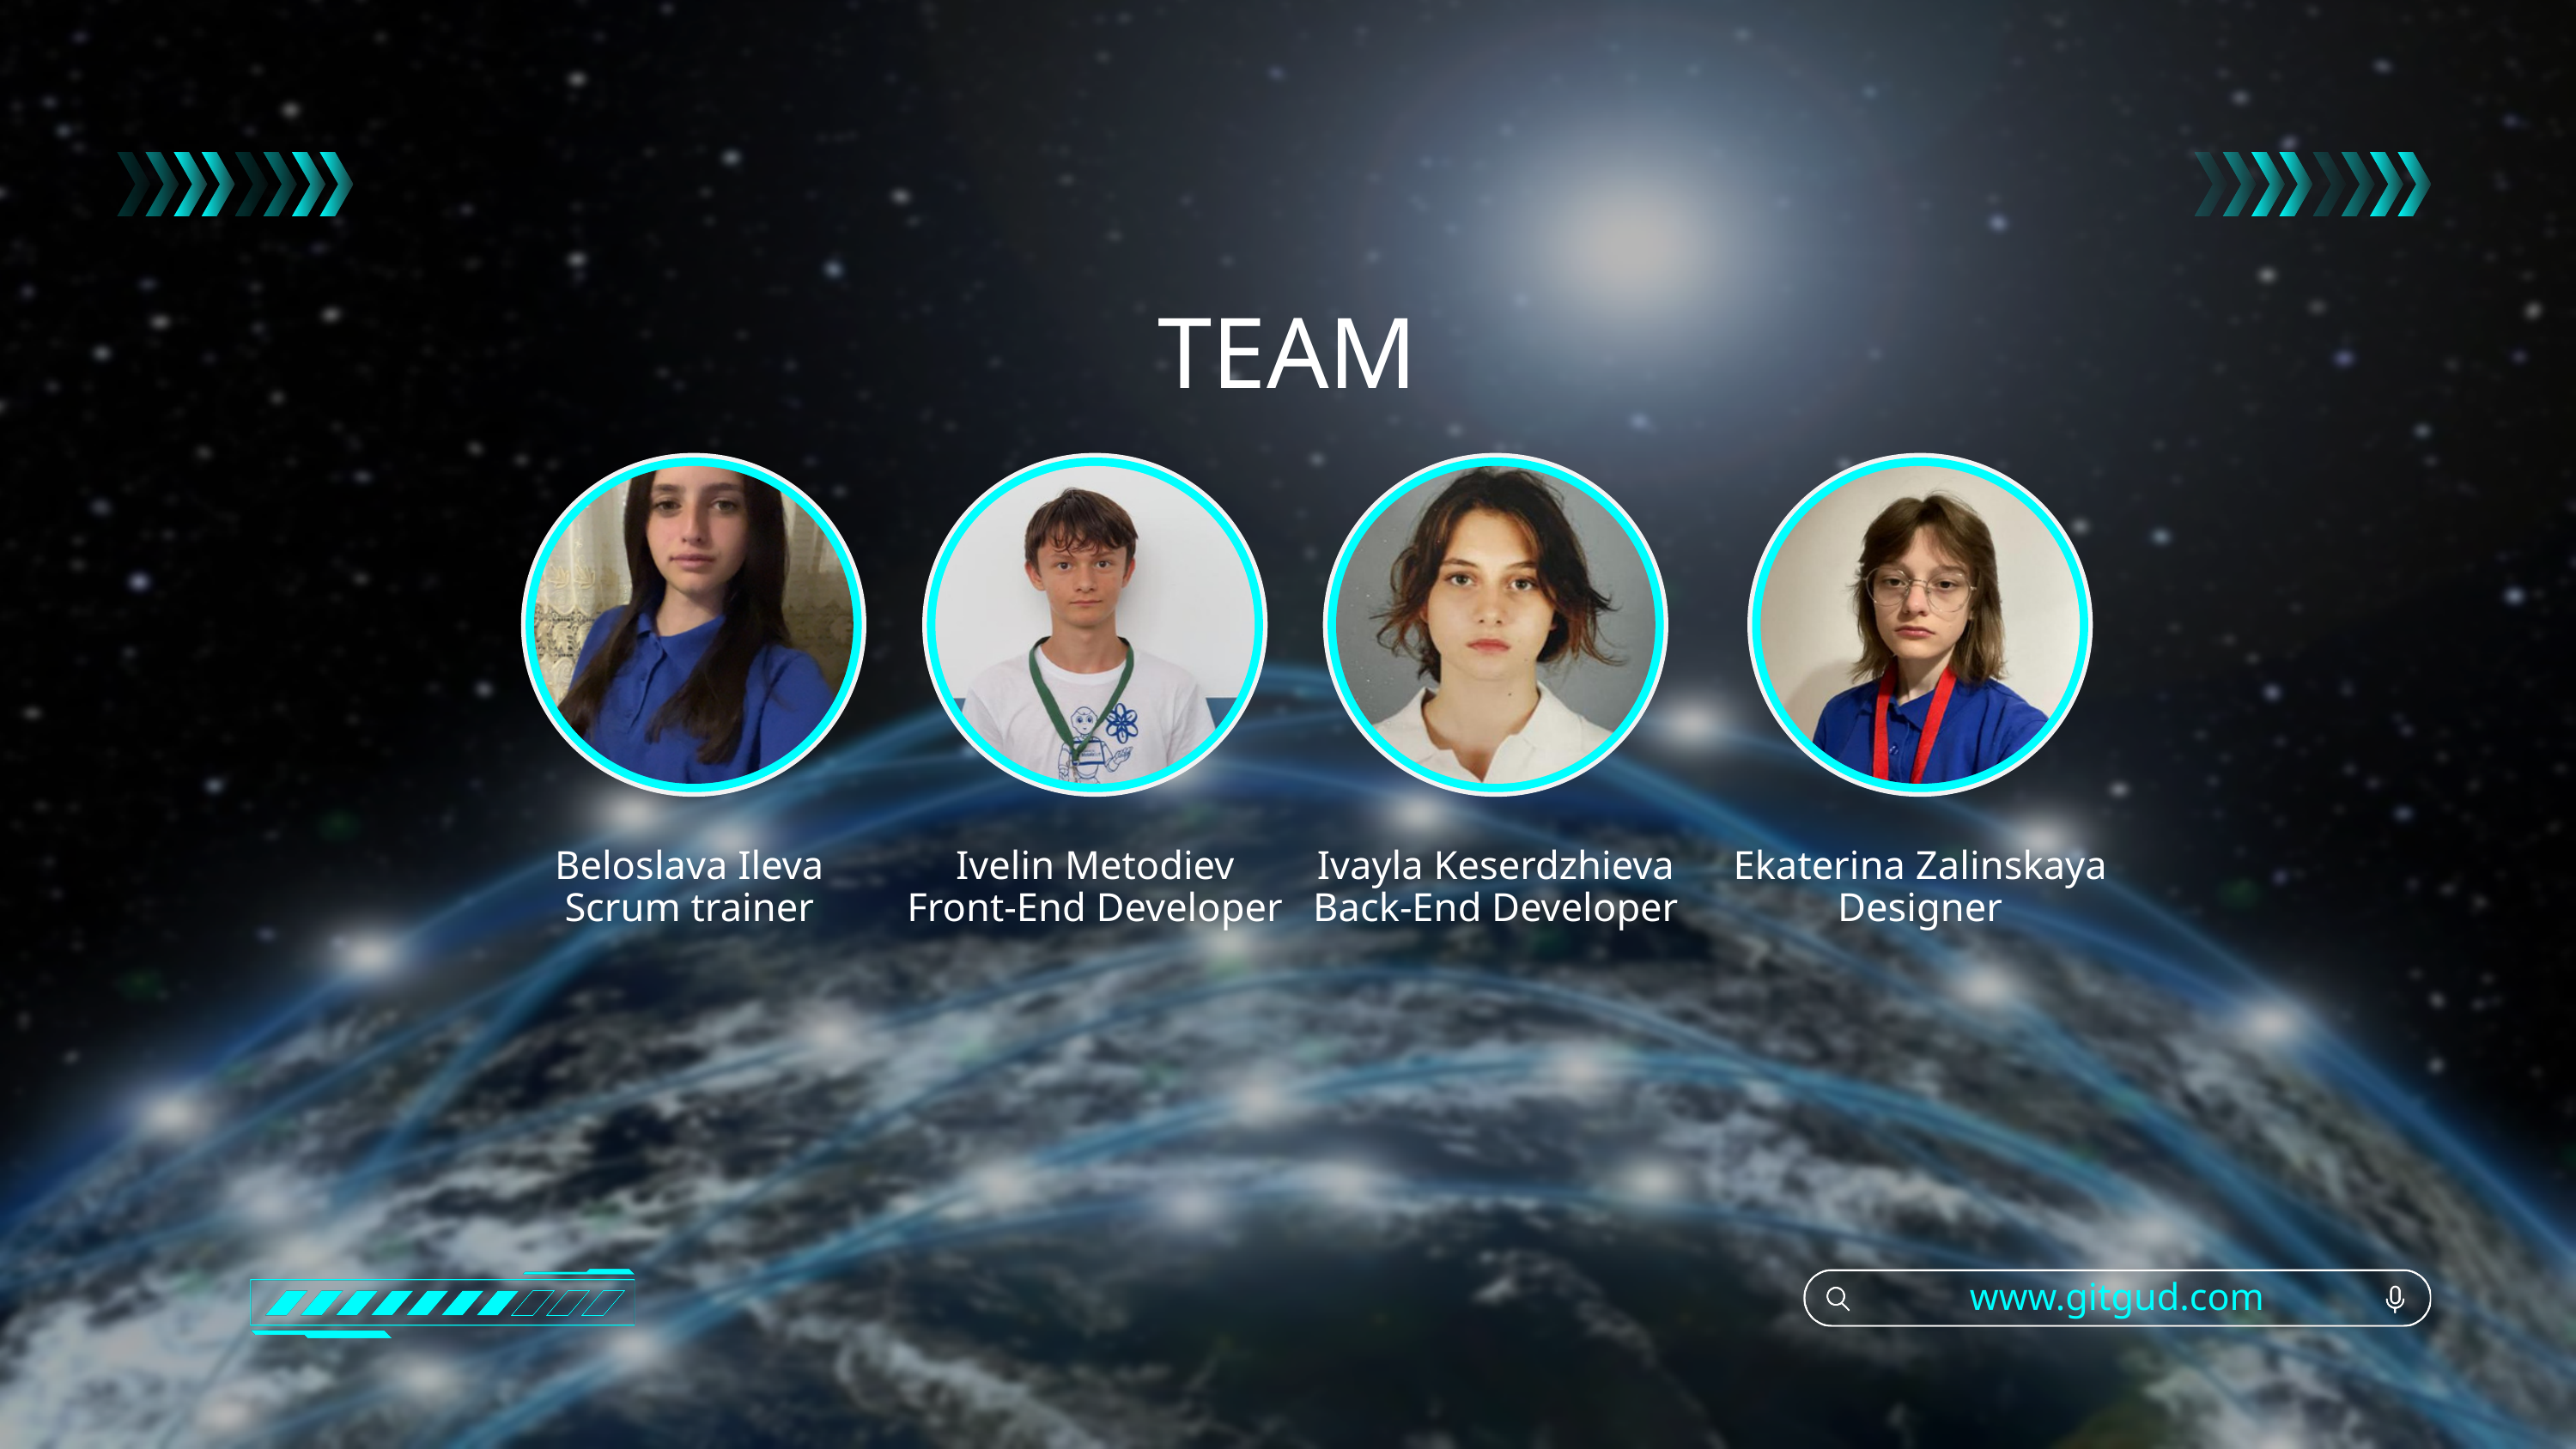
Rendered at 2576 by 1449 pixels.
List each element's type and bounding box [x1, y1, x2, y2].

text_box [922, 452, 1267, 797]
text_box [1323, 452, 1668, 797]
picture [0, 0, 2576, 1449]
text_box [521, 452, 866, 797]
text_box [1747, 452, 2093, 797]
